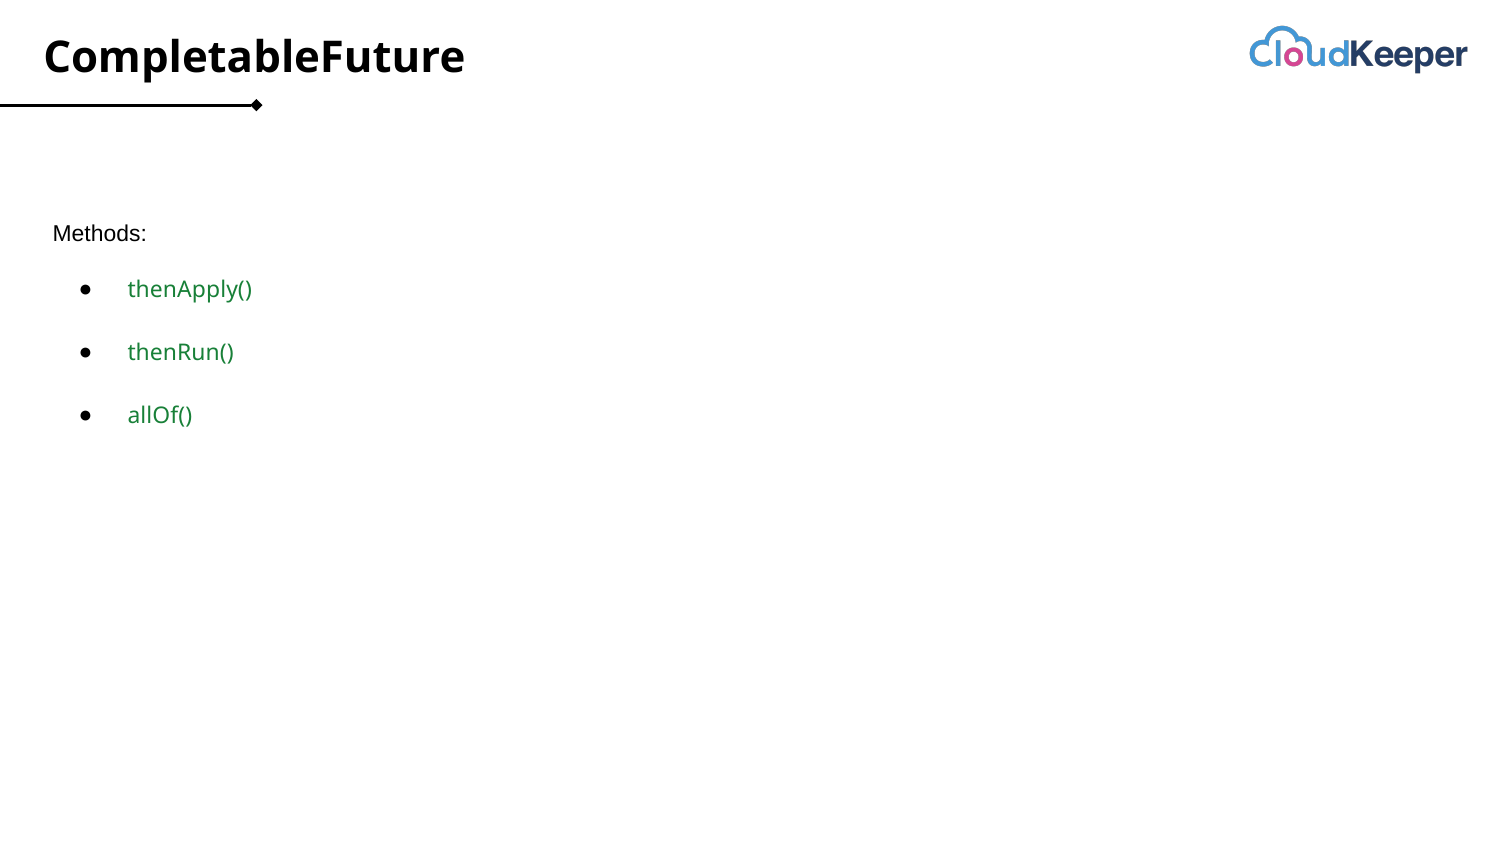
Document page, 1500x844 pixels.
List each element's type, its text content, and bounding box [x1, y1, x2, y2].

title CompletableFuture [43, 34, 1169, 93]
picture [1238, 20, 1479, 78]
text_box Methods: thenApply() thenRun() allOf() [37, 146, 995, 444]
